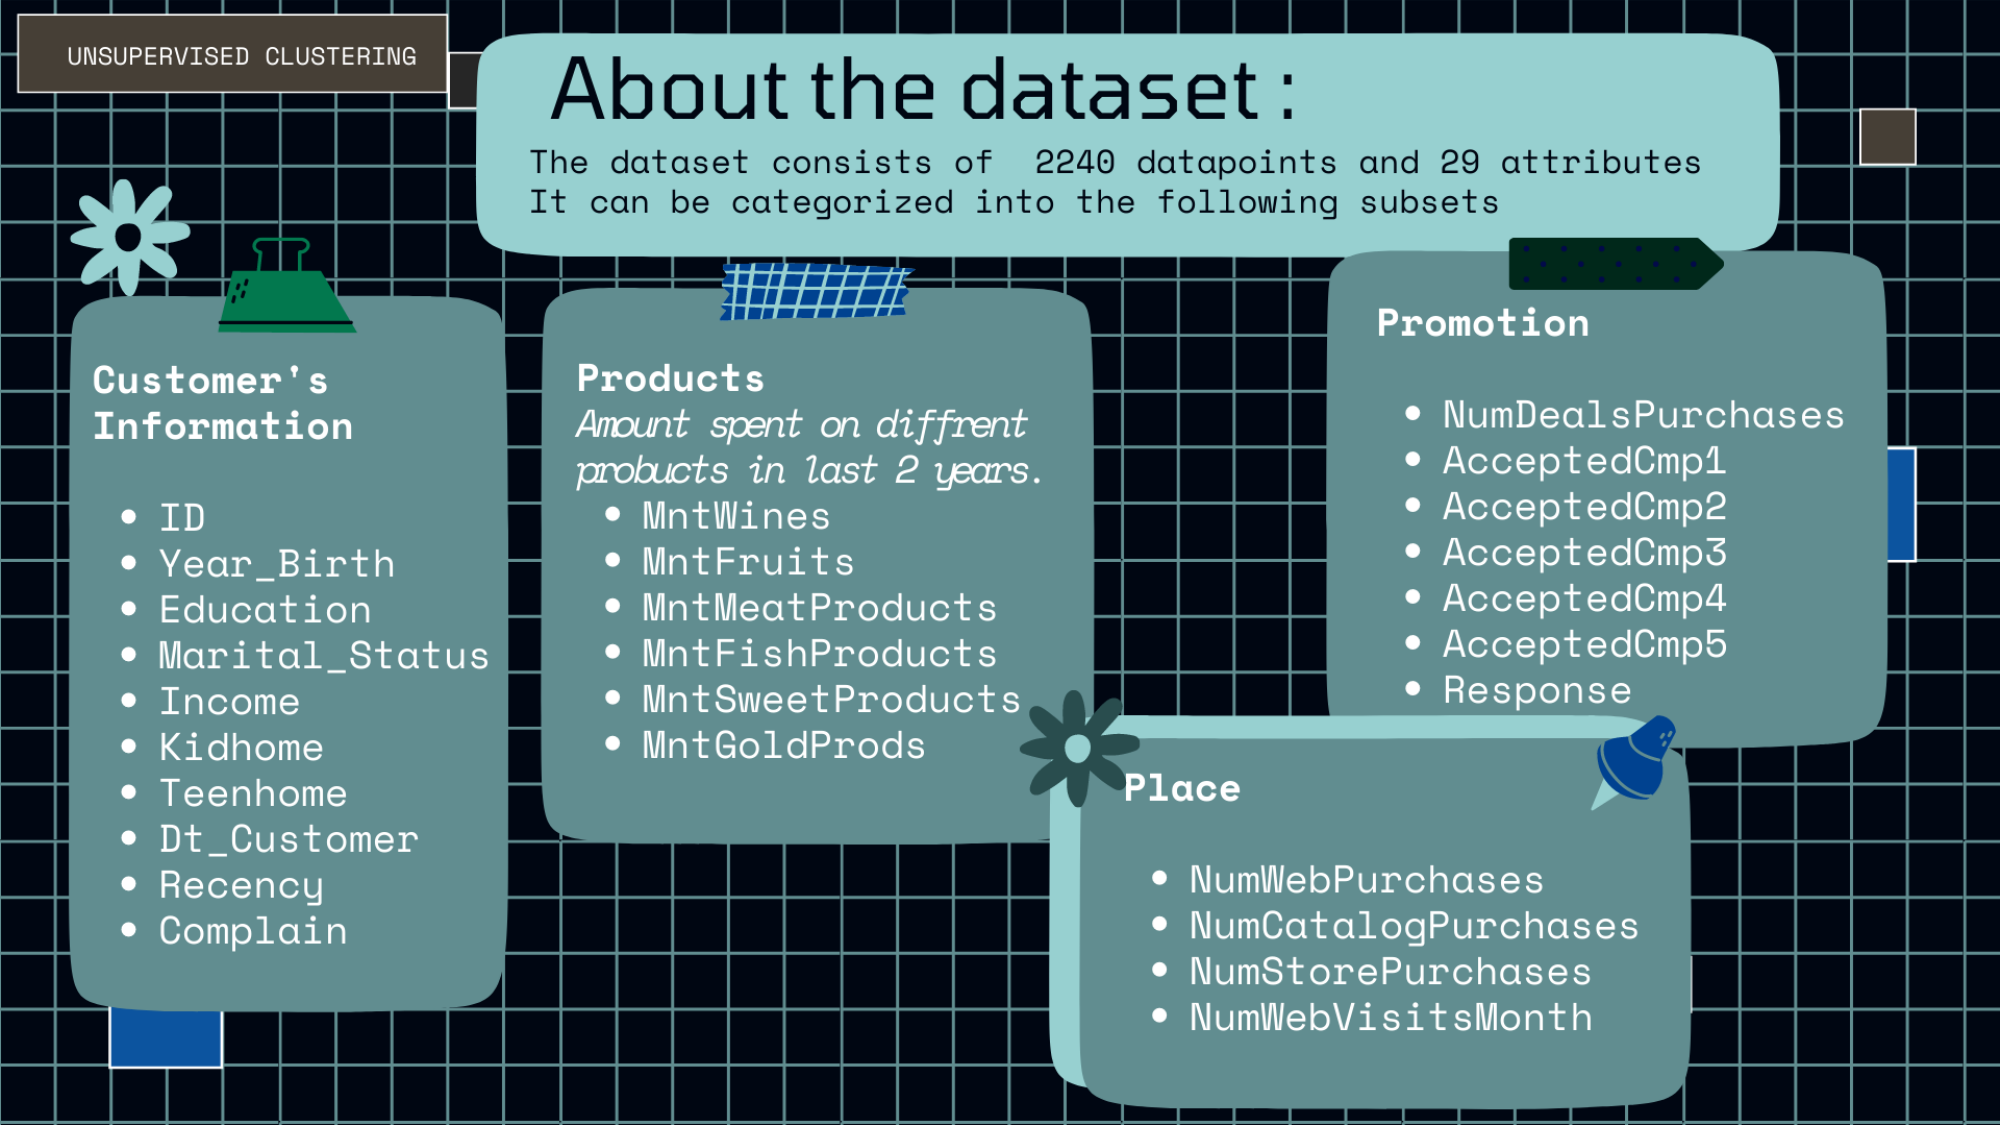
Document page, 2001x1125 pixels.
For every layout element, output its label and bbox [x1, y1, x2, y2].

list [0, 0, 2000, 1125]
